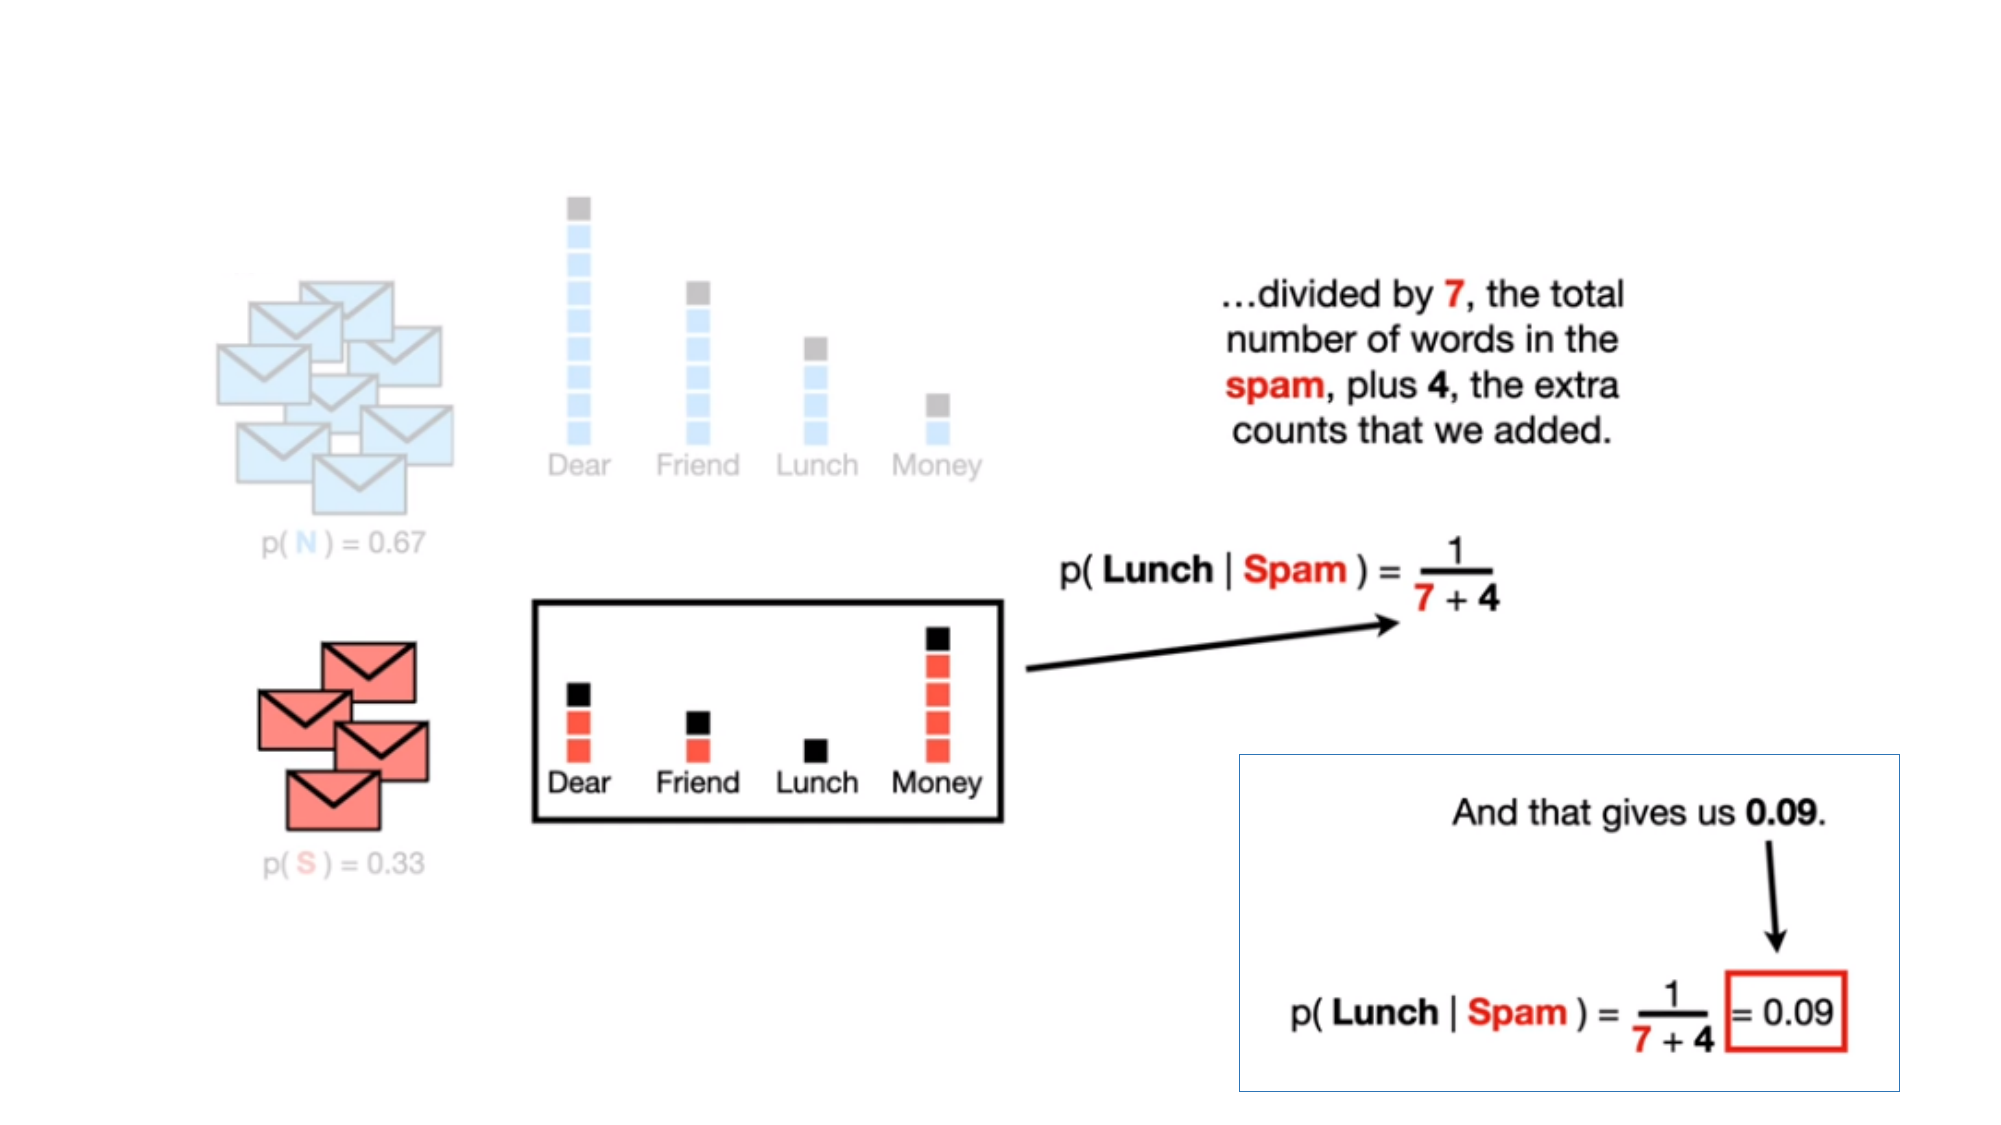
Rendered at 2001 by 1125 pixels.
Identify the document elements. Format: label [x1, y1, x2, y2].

picture [58, 36, 1900, 1092]
